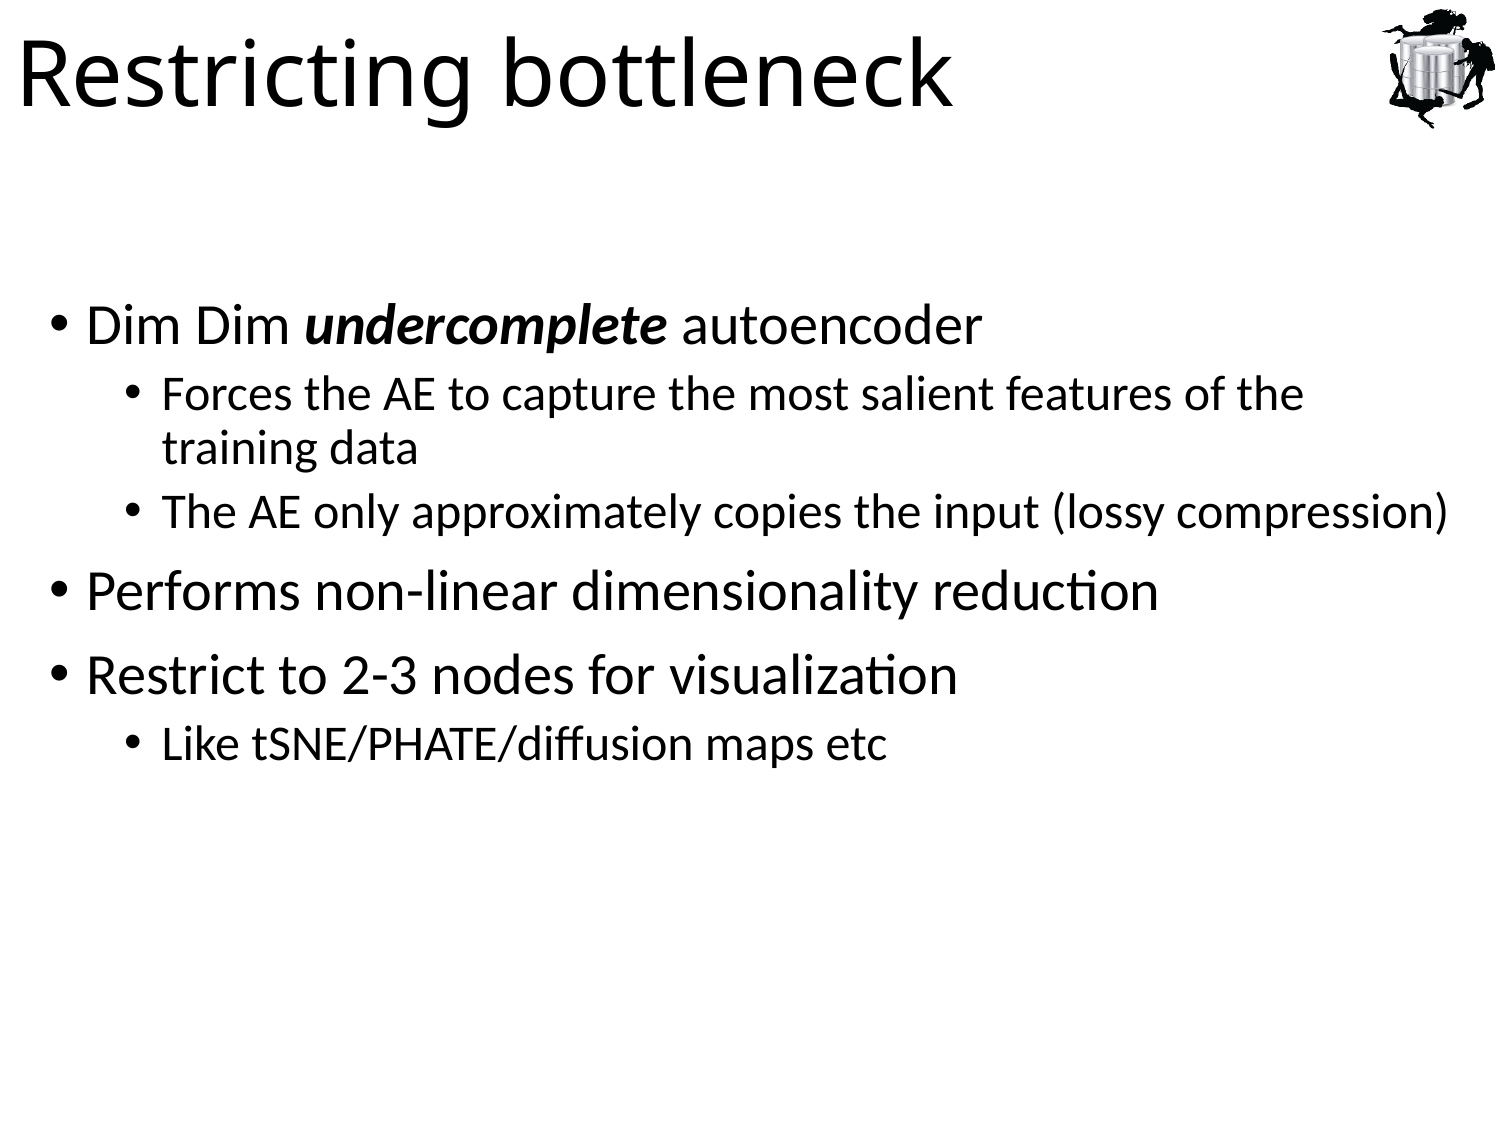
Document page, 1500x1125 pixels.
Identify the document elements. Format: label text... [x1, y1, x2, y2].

picture [1376, 5, 1498, 131]
title Restricting bottleneck [0, 11, 1377, 143]
